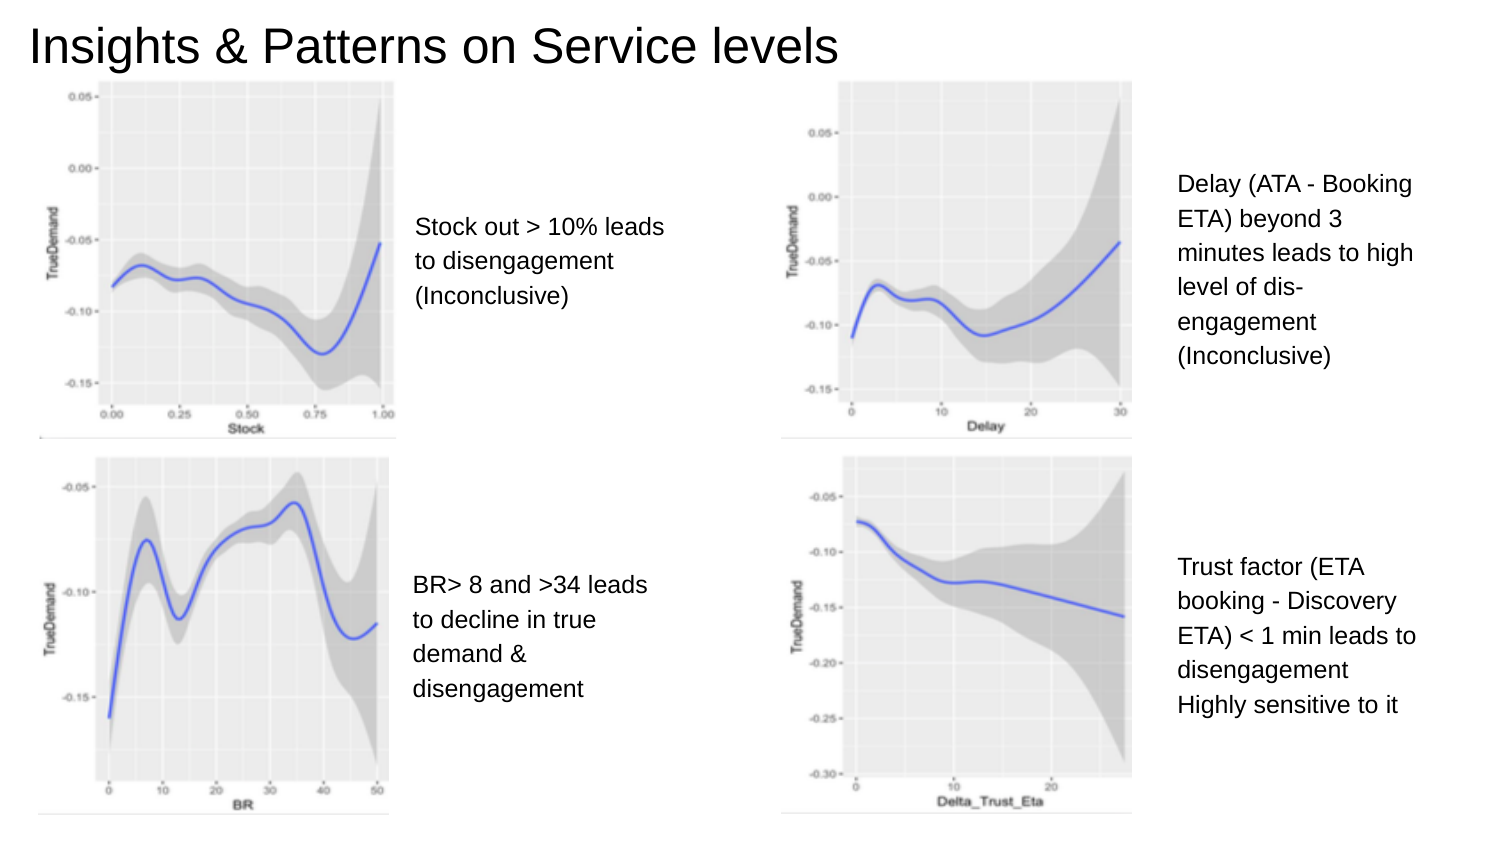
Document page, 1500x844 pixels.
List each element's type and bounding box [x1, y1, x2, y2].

list [399, 114, 686, 401]
picture [780, 450, 1133, 814]
list [1162, 489, 1449, 776]
title [13, 0, 1477, 89]
picture [780, 75, 1133, 439]
picture [37, 451, 390, 815]
picture [30, 75, 397, 439]
list [397, 491, 684, 776]
list [1162, 123, 1449, 410]
